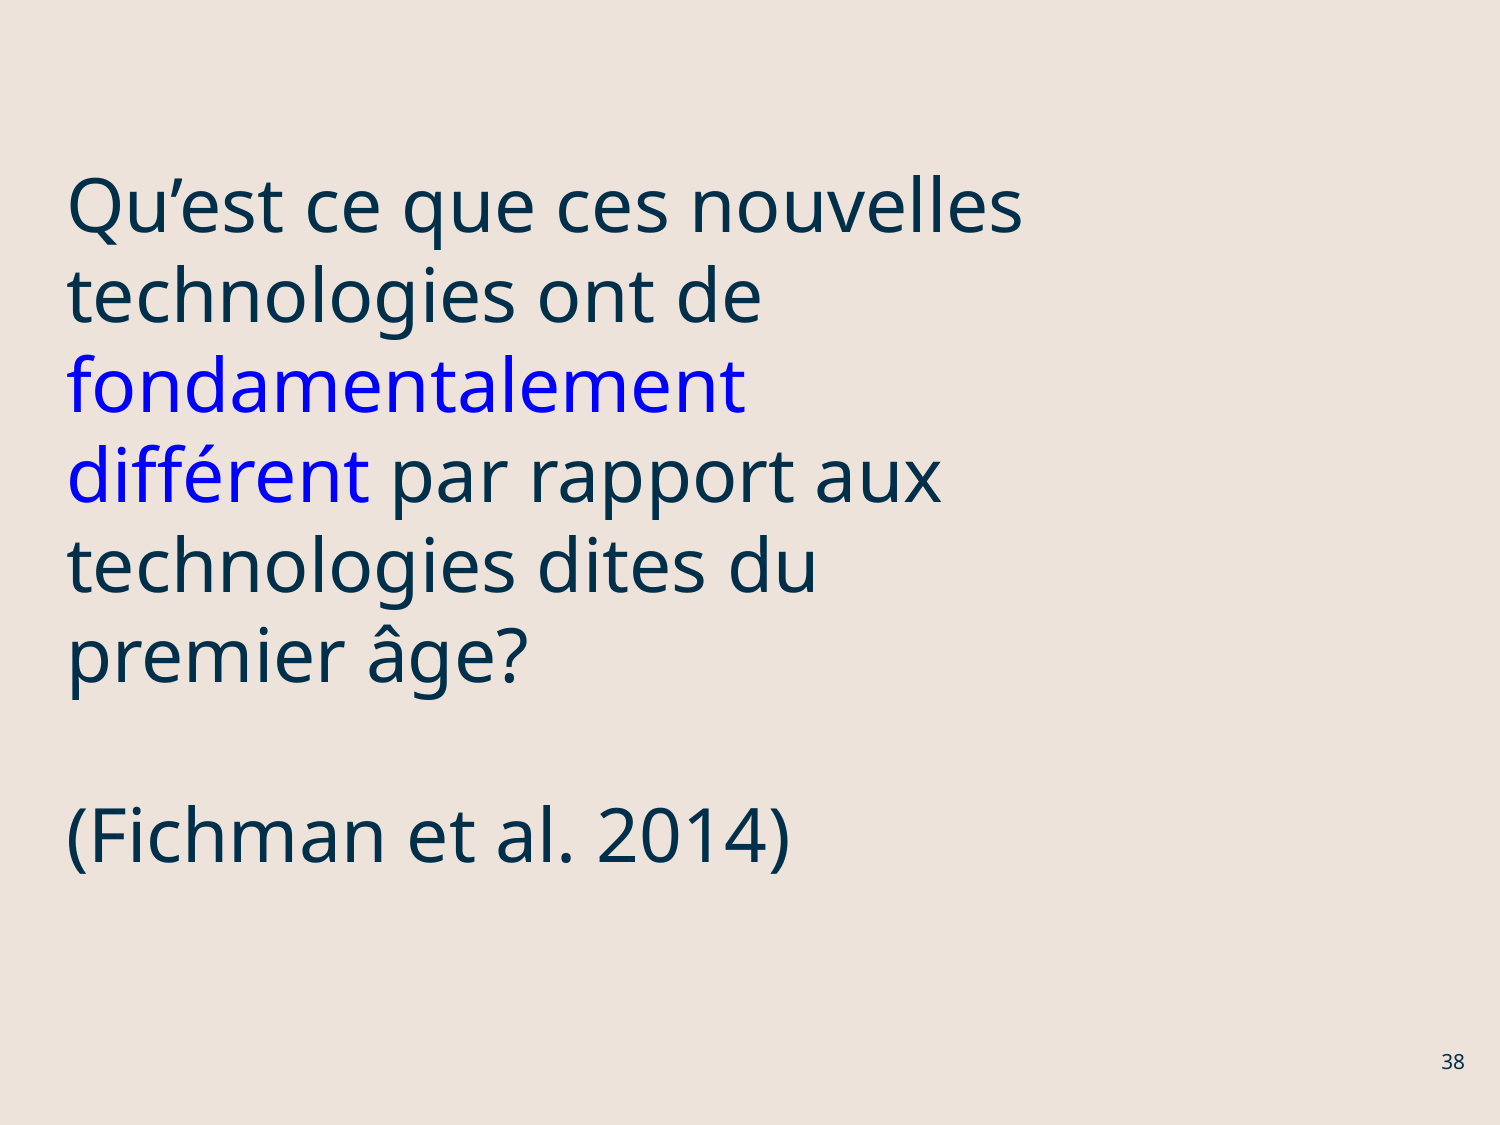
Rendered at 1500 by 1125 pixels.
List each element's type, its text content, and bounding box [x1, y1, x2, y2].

title Qu’est ce que ces nouvelles technologies ont de fondamentalement différent par rapport aux technologies dites du premier âge? (Fichman et al. 2014) [51, 174, 1076, 951]
slide_number ‹#› [1389, 1019, 1480, 1106]
